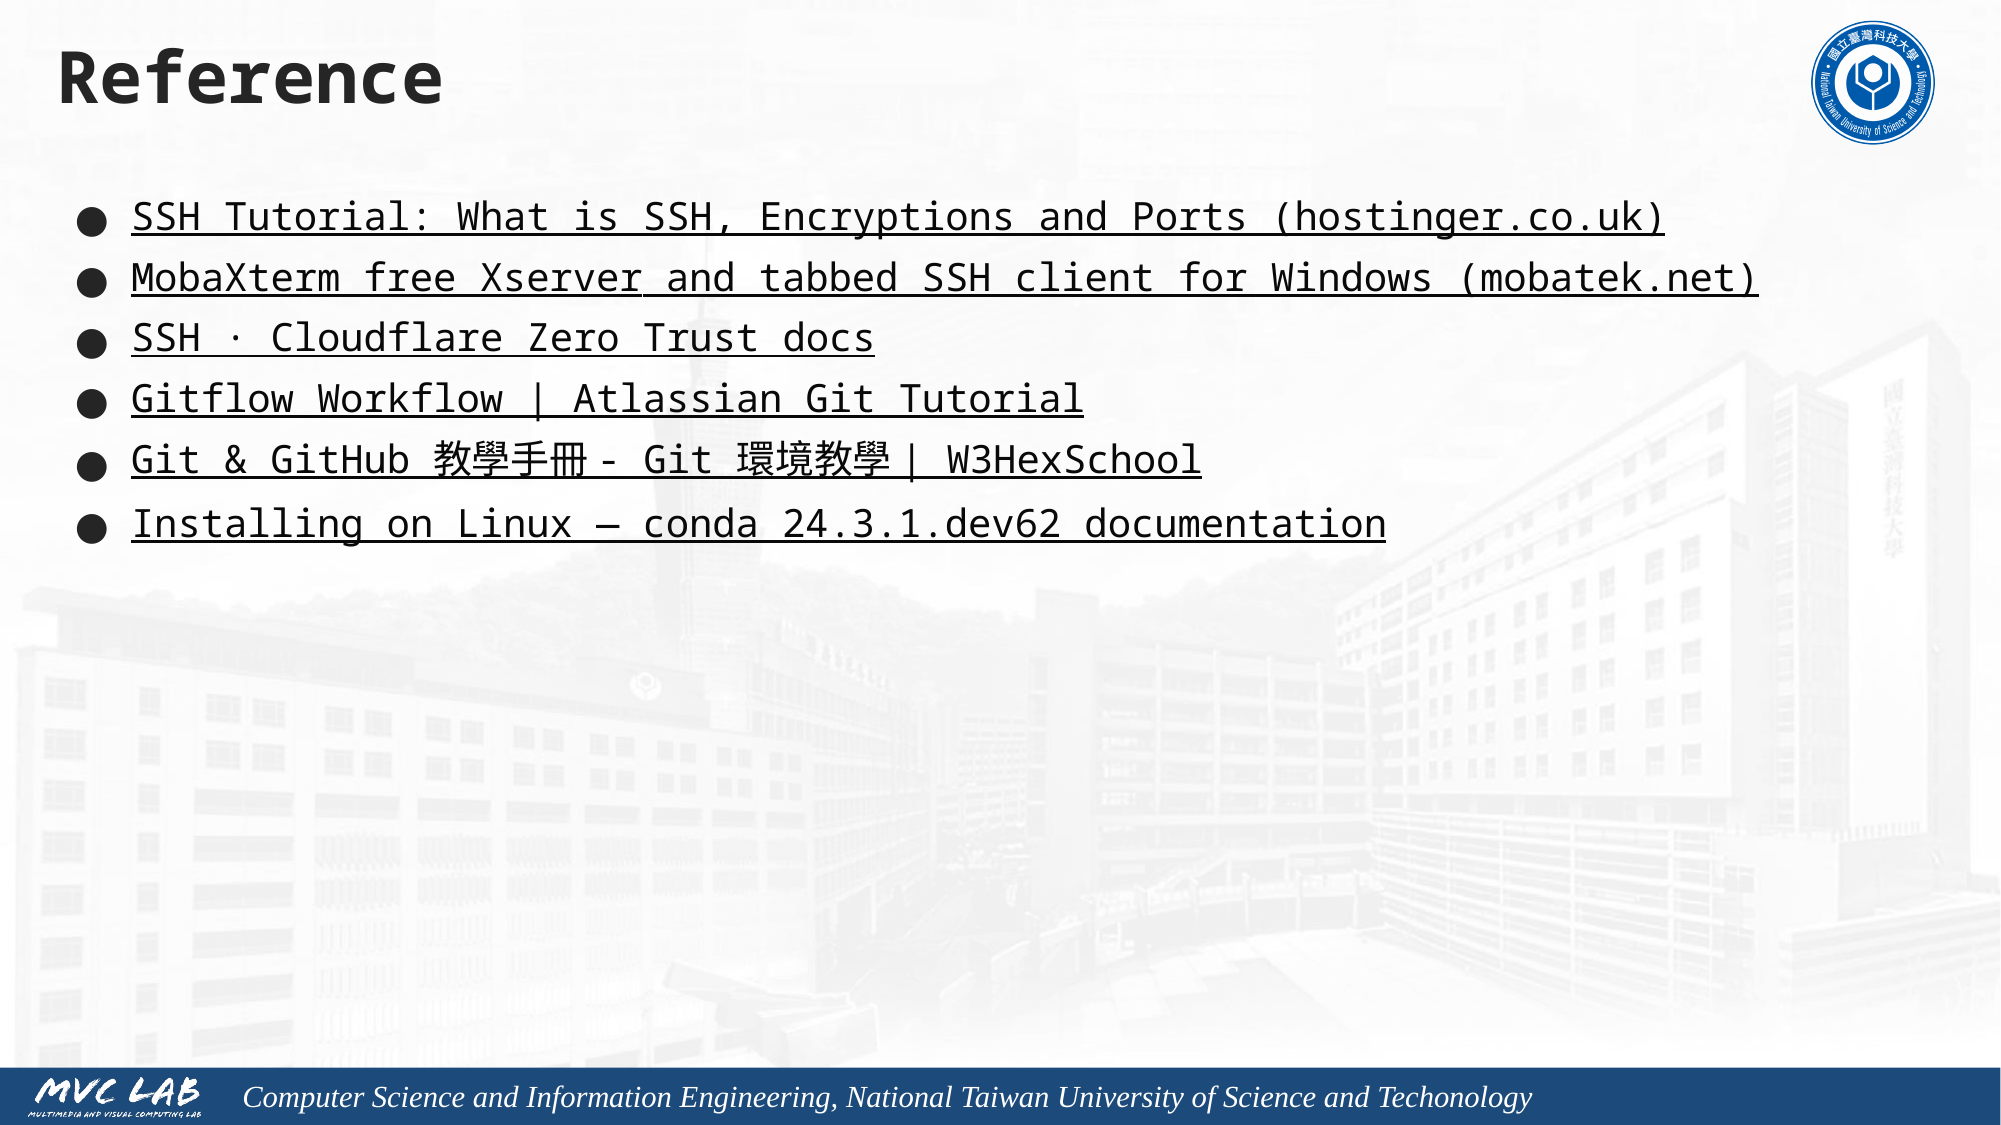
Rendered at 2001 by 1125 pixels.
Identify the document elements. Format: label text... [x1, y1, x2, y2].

title Reference [41, 16, 1712, 133]
picture [1808, 16, 1937, 148]
picture [12, 1070, 228, 1125]
list SSH Tutorial: What is SSH, Encryptions and Ports (hostinger.co.uk) MobaXterm free Xserver and tabbed SSH client for Windows (mobatek.net) SSH · Cloudflare Zero Trust docs Gitflow Workflow | Atlassian Git Tutorial Git & GitHub 教學手冊 - Git 環境教學 | W3HexSchool Installing on Linux — conda 24.3.1.dev62 documentation [41, 168, 1955, 1053]
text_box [0, 0, 2001, 1067]
